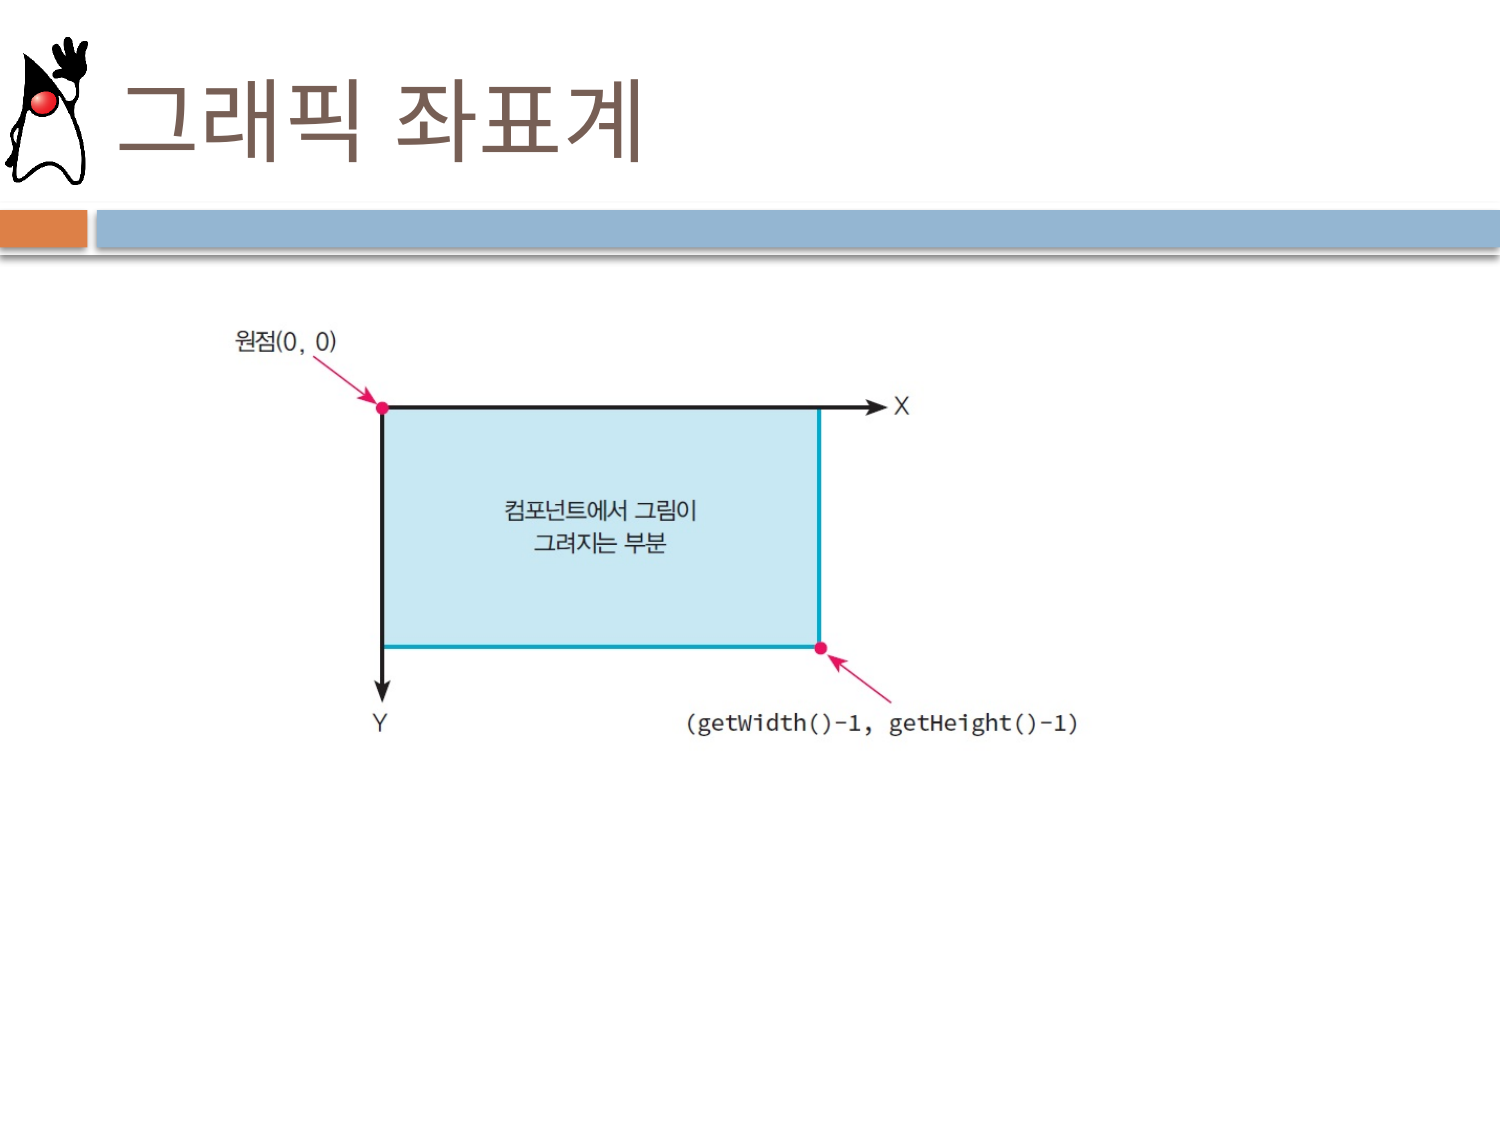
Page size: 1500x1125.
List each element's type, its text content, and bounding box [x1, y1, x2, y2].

picture [202, 314, 1124, 755]
title 그래픽 좌표계 [100, 37, 1438, 200]
picture [5, 37, 88, 185]
